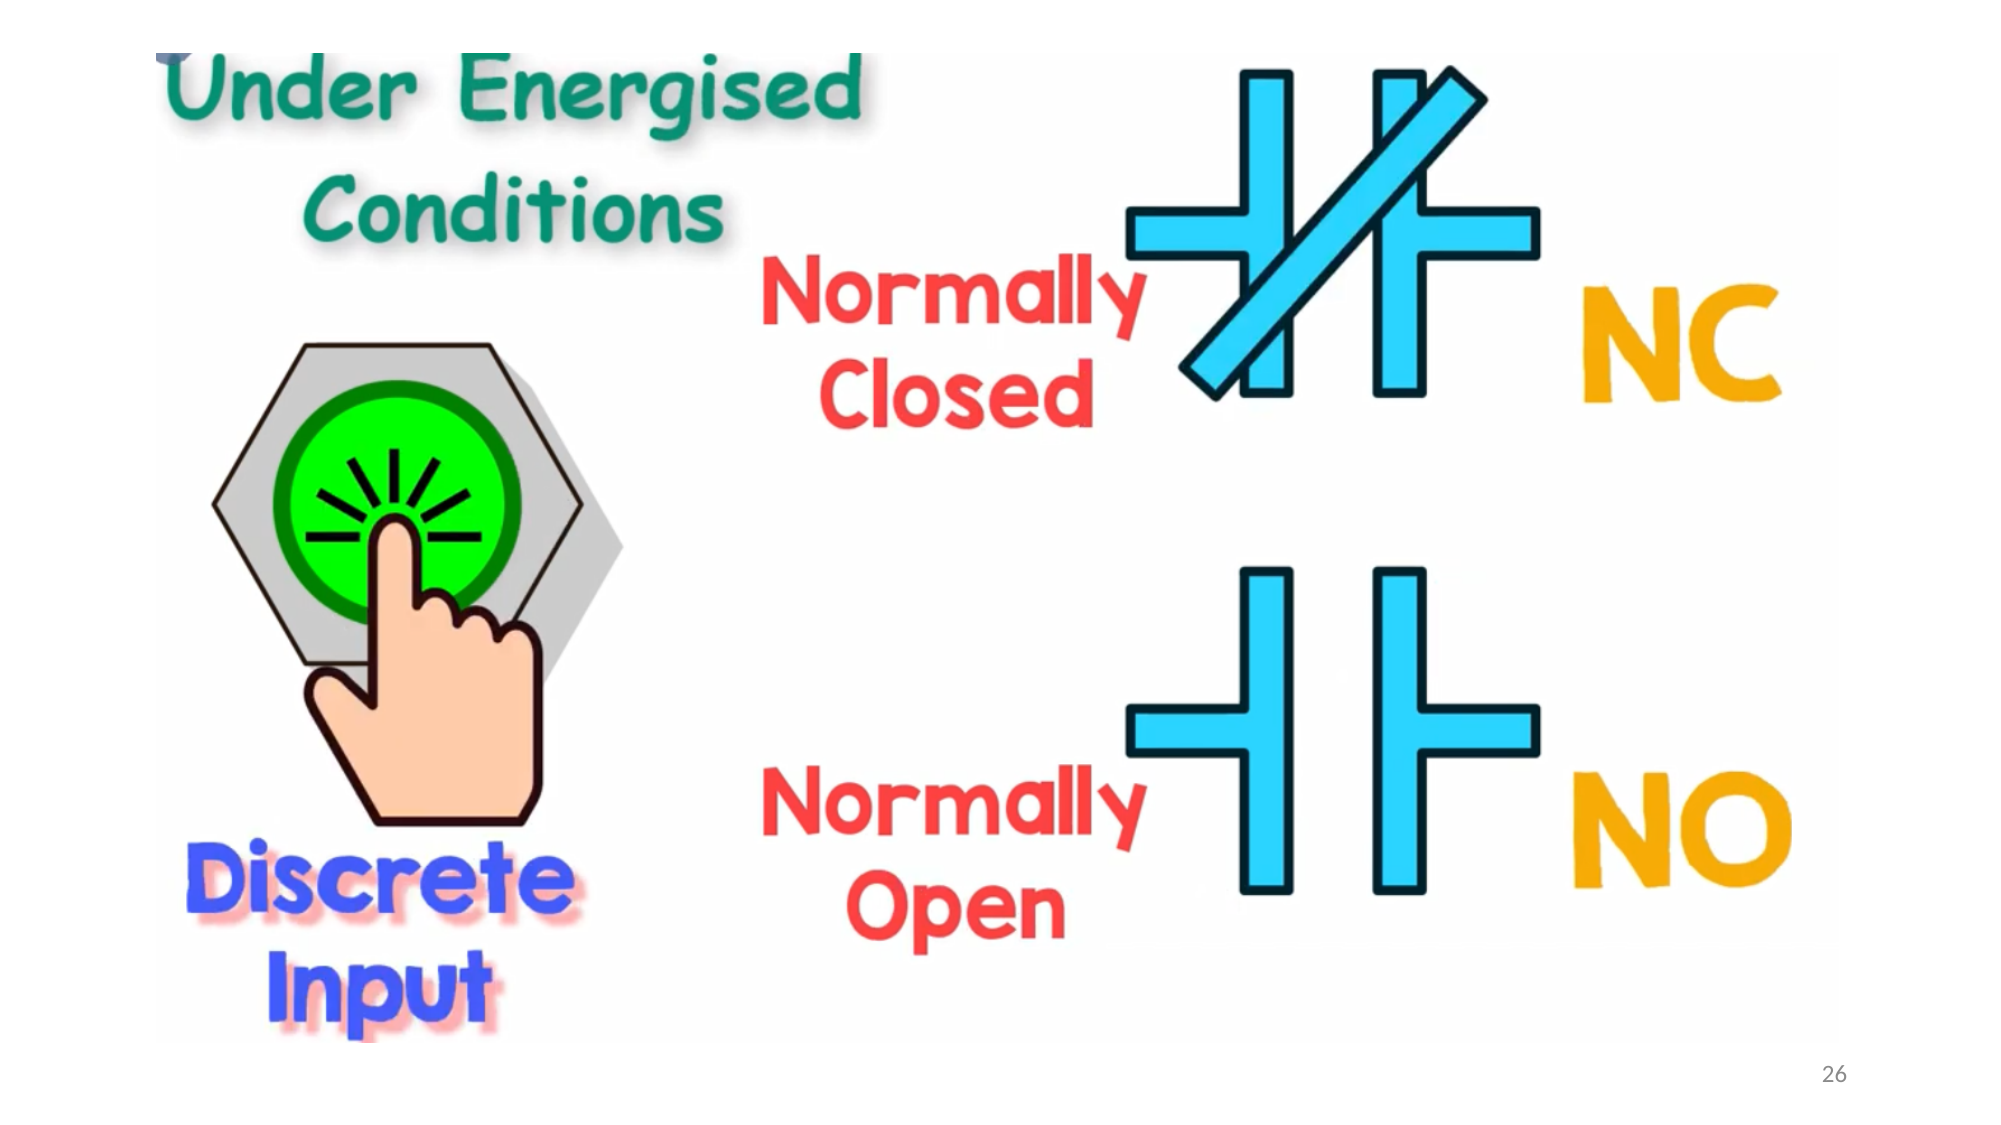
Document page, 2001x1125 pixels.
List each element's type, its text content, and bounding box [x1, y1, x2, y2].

slide_number 26 [1412, 1042, 1863, 1103]
picture [156, 53, 1839, 1043]
